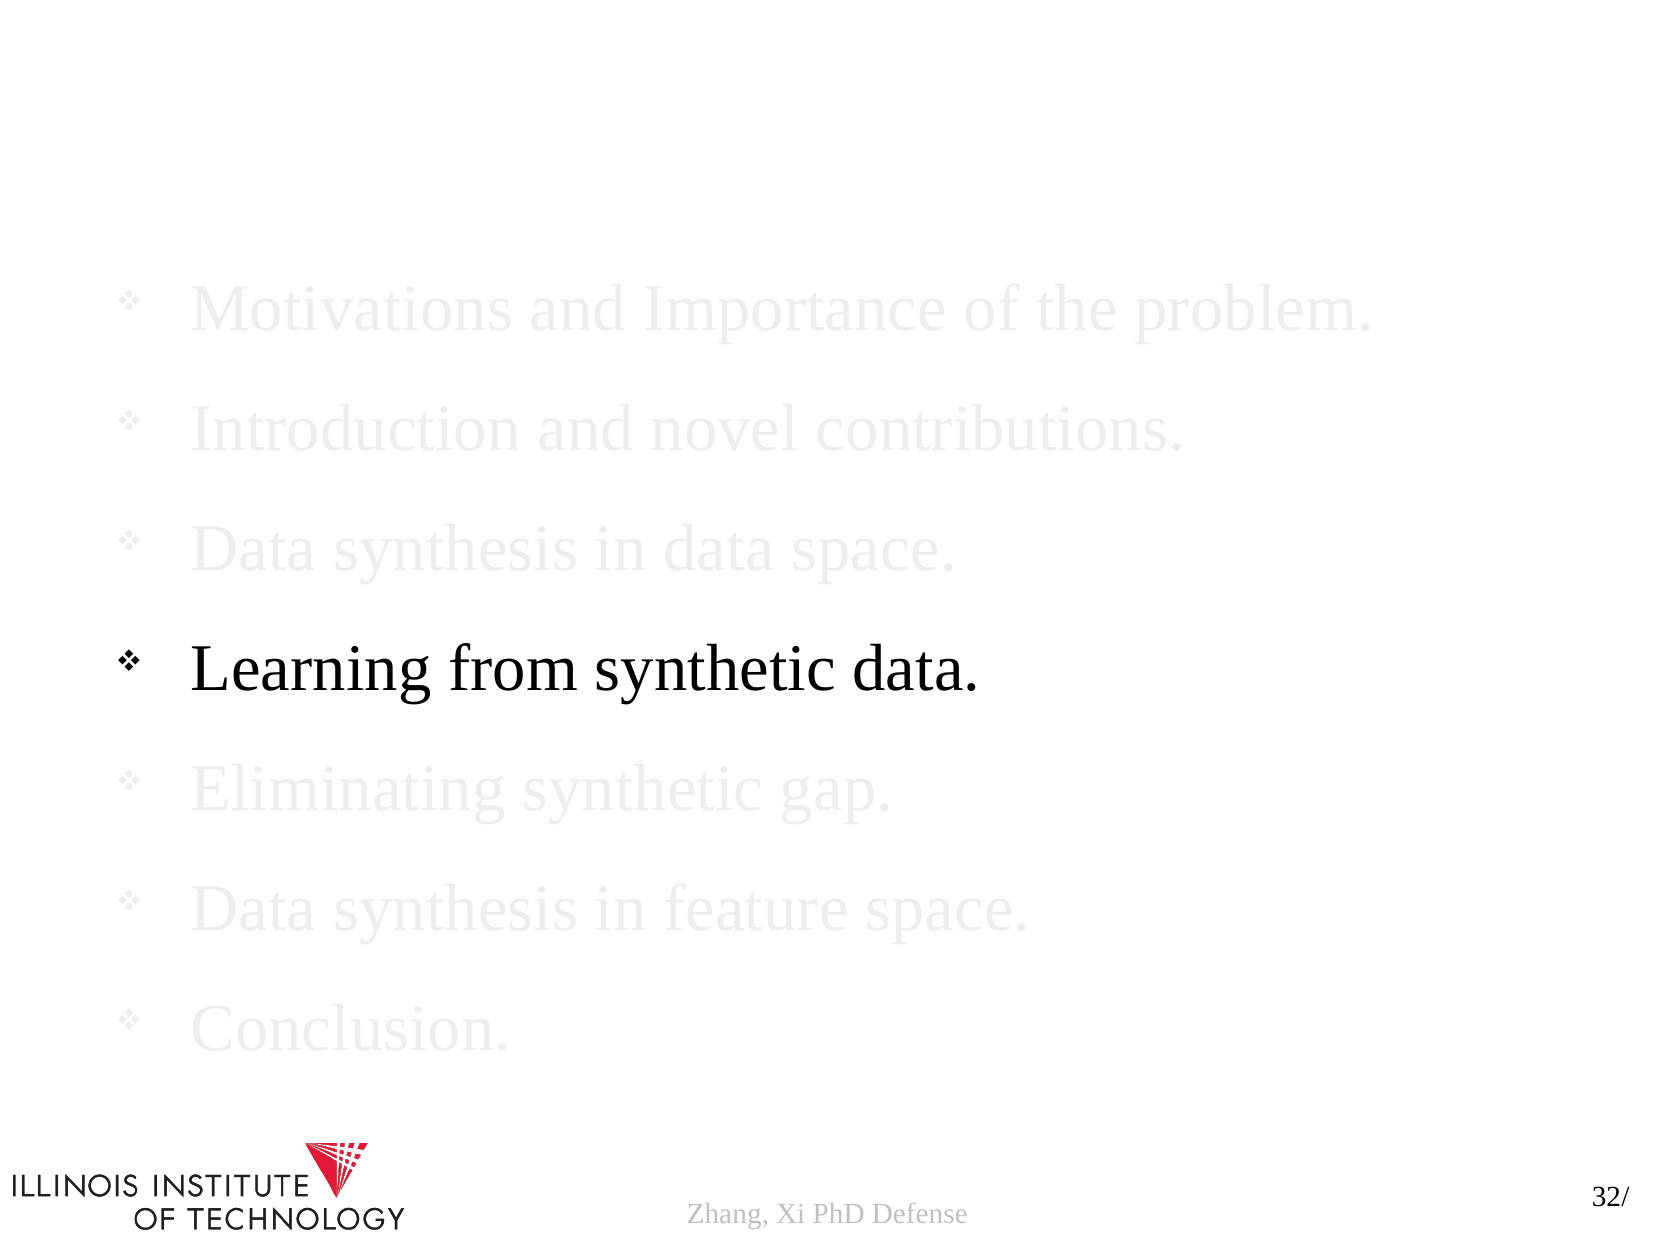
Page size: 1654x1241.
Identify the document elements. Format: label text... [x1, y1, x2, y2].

slide_number 32/ [1193, 1176, 1630, 1241]
picture [13, 1142, 405, 1230]
footer Zhang, Xi PhD Defense [565, 1194, 1090, 1241]
text_box Motivations and Importance of the problem. Introduction and novel contributions. Data synthesis in data space. Learning from synthetic data. Eliminating synthetic gap. Data synthesis in feature space. Conclusion. [100, 216, 1391, 1072]
